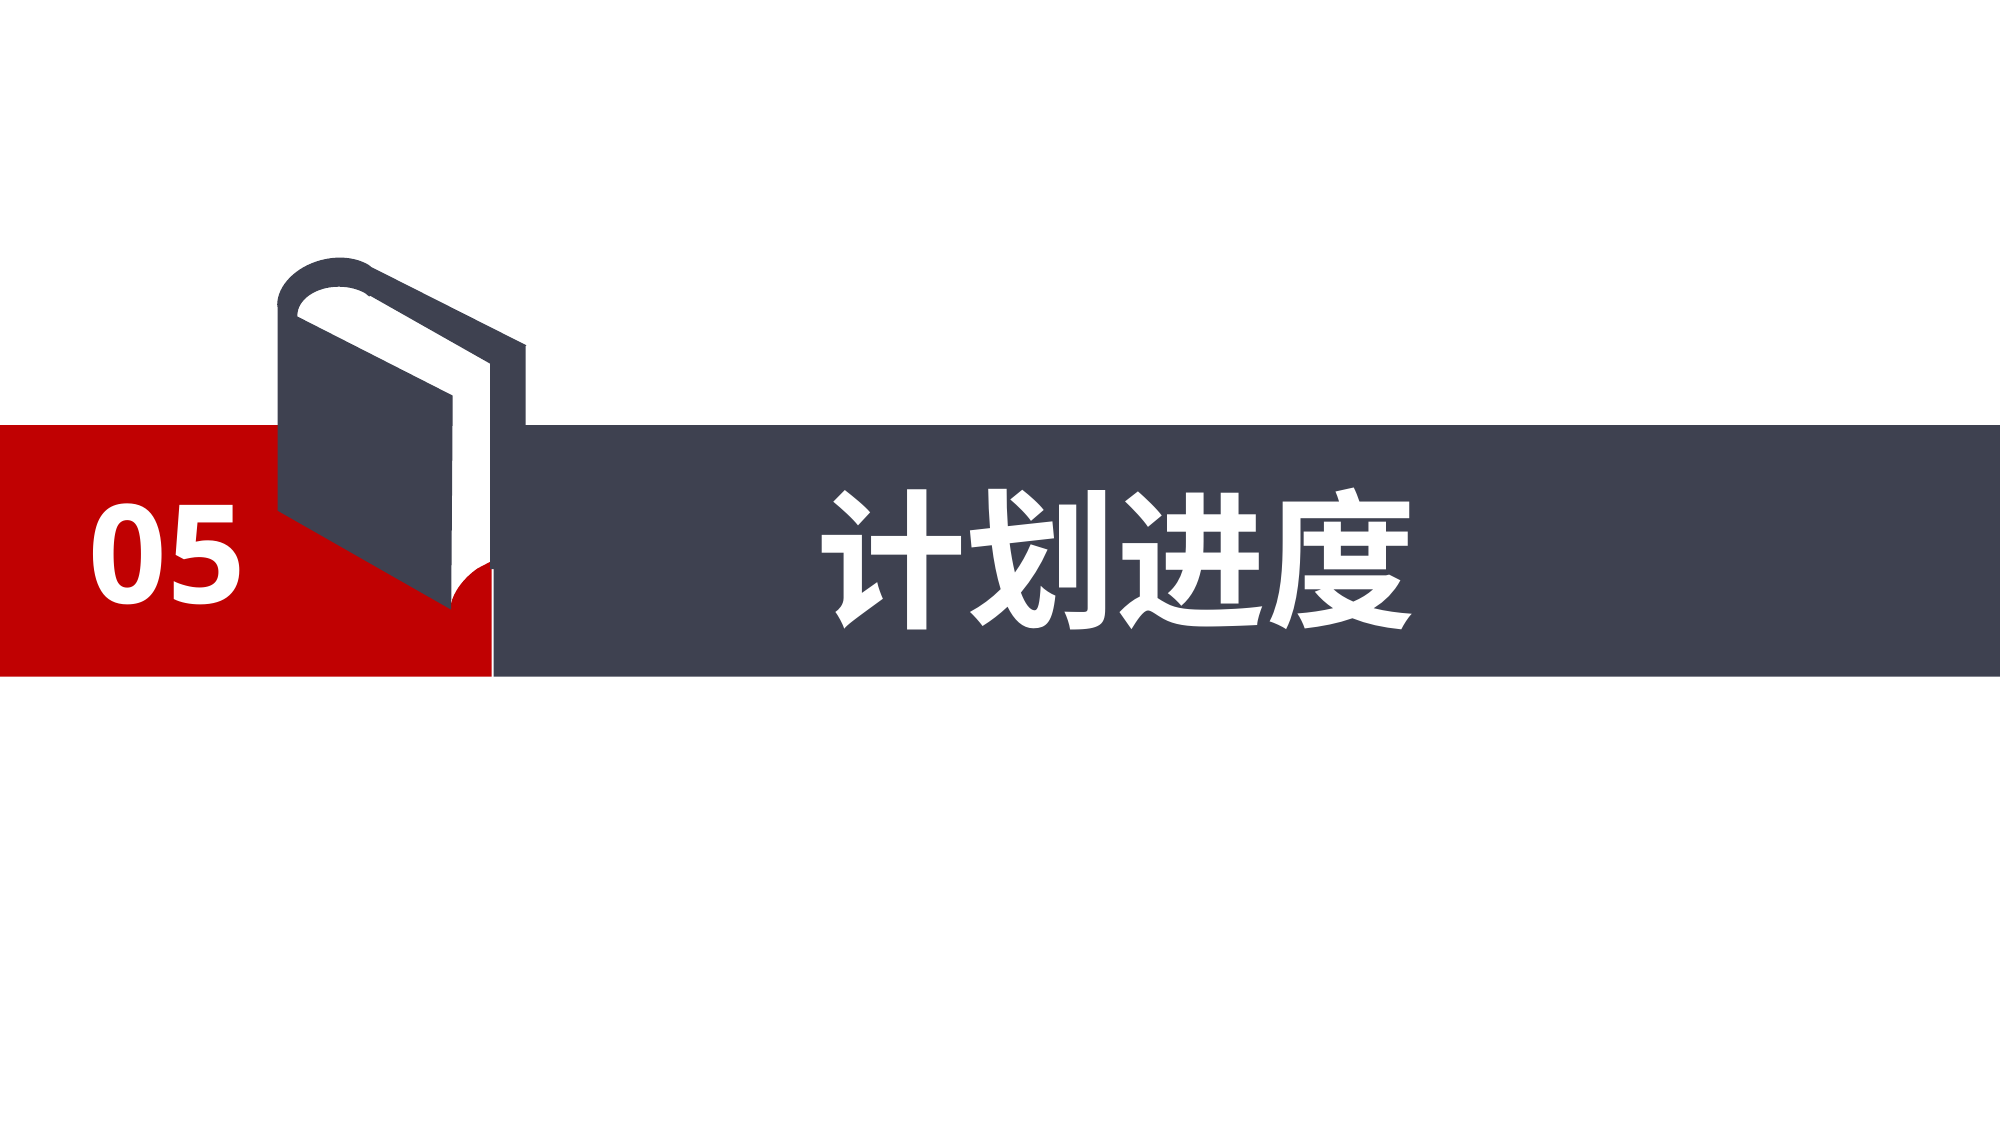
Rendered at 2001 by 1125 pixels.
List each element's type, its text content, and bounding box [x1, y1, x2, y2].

text_box 计划进度 [545, 458, 1703, 654]
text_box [0, 244, 545, 677]
text_box [492, 424, 2000, 678]
